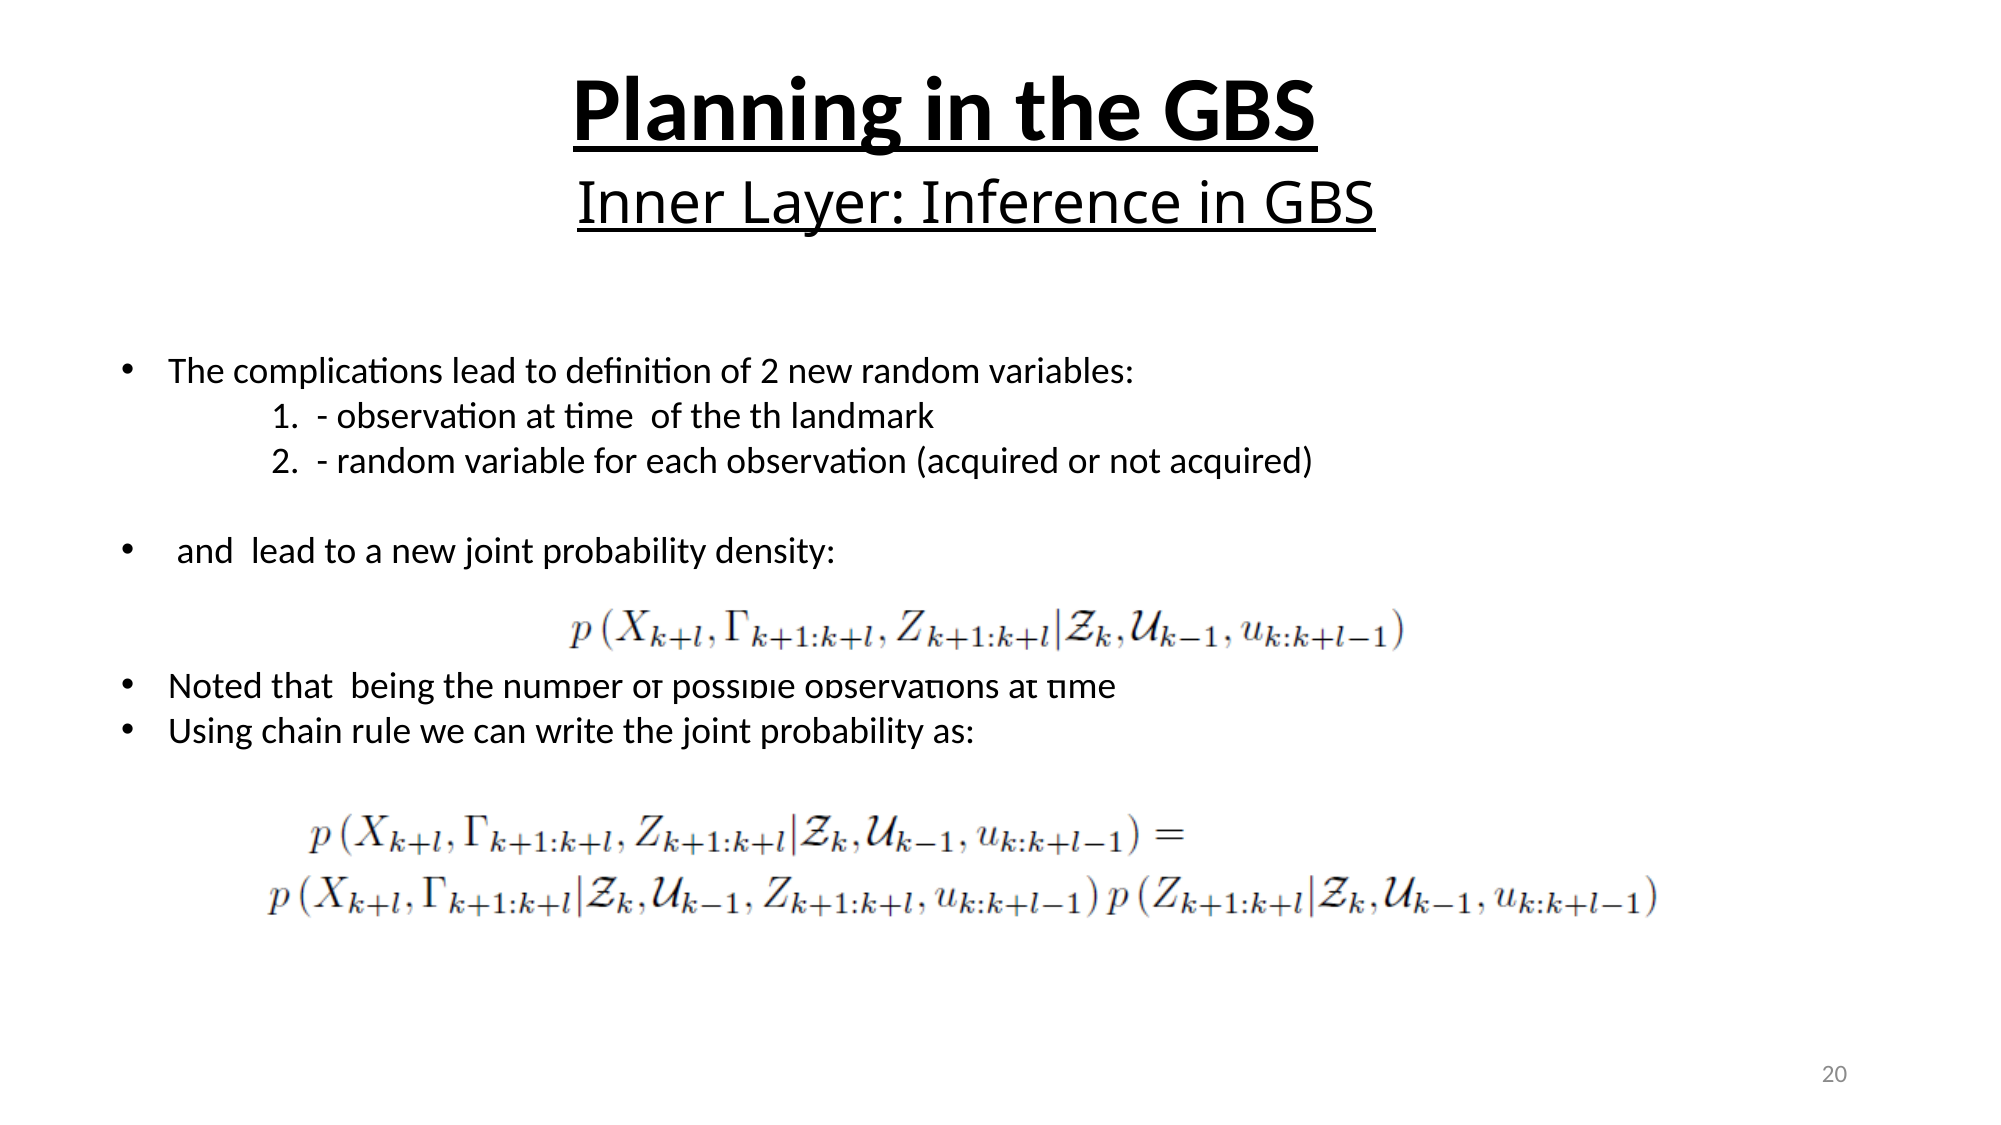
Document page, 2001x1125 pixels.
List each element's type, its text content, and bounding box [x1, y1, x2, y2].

slide_number 20 [1412, 1042, 1863, 1103]
picture [230, 800, 1661, 926]
title Inner Layer: Inference in GBS [476, 166, 1478, 317]
text_box Planning in the GBS [272, 41, 1618, 166]
picture [549, 579, 1413, 680]
